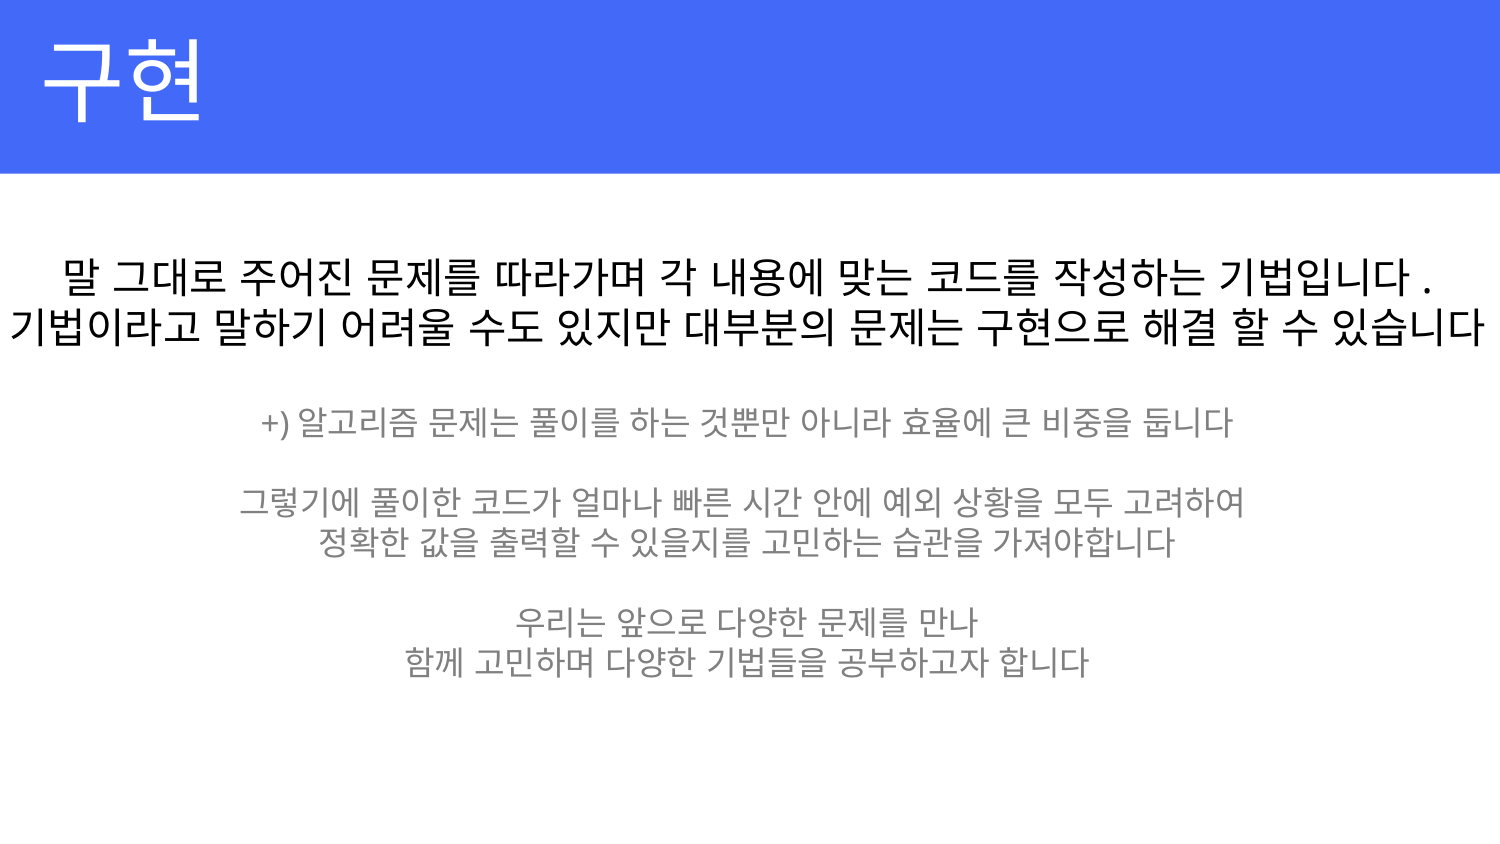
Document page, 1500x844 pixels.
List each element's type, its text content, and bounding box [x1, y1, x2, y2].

text_box 구현 [25, 16, 225, 141]
text_box 말 그대로 주어진 문제를 따라가며 각 내용에 맞는 코드를 작성하는 기법입니다. 기법이라고 말하기 어려울 수도 있지만 대부분의 문제는 구현으로 해결 할 수 있습니다 +)알고리즘 문제는 풀이를 하는 것뿐만 아니라 효율에 큰 비중을 둡니다 그렇기에 풀이한 코드가 얼마나 빠른 시간 안에 예외 상황을 모두 고려하여 정확한 값을 출력할 수 있을지를 고민하는 습관을 가져야합니다 우리는 앞으로 다양한 문제를 만나 함께 고민하며 다양한 기법들을 공부하고자 합니다 [0, 244, 1500, 689]
text_box [0, 0, 1500, 176]
